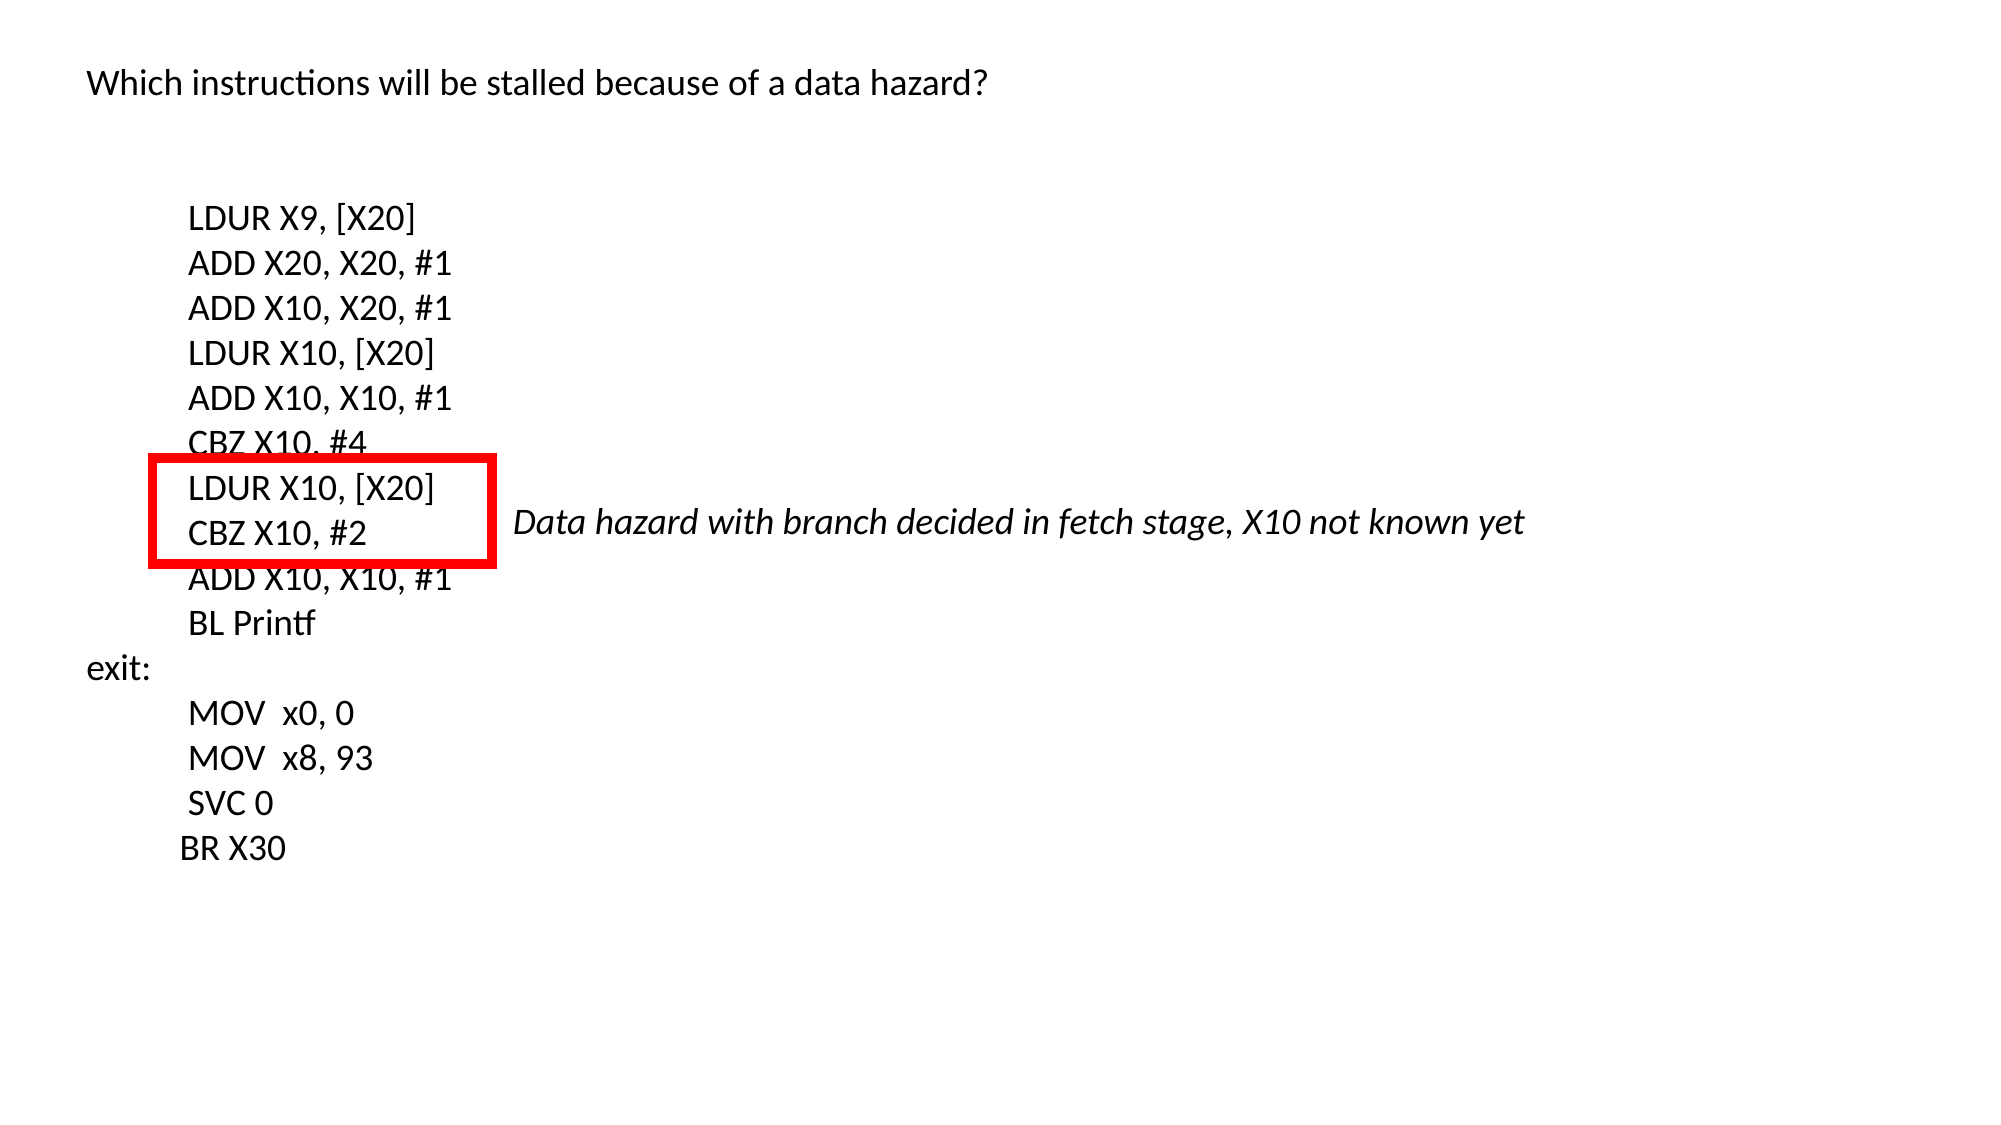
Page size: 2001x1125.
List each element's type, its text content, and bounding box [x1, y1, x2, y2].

text_box Data hazard with branch decided in fetch stage, X10 not known yet [498, 489, 1541, 550]
text_box [151, 457, 493, 565]
text_box Which instructions will be stalled because of a data hazard? LDUR X9, [X20] ADD X20, X20, #1 ADD X10, X20, #1 LDUR X10, [X20] ADD X10, X10, #1 CBZ X10, #4 LDUR X10, [X20] CBZ X10, #2 ADD X10, X10, #1 BL Printf exit: MOV x0, 0 MOV x8, 93 SVC 0 BR X30 [71, 50, 1006, 920]
